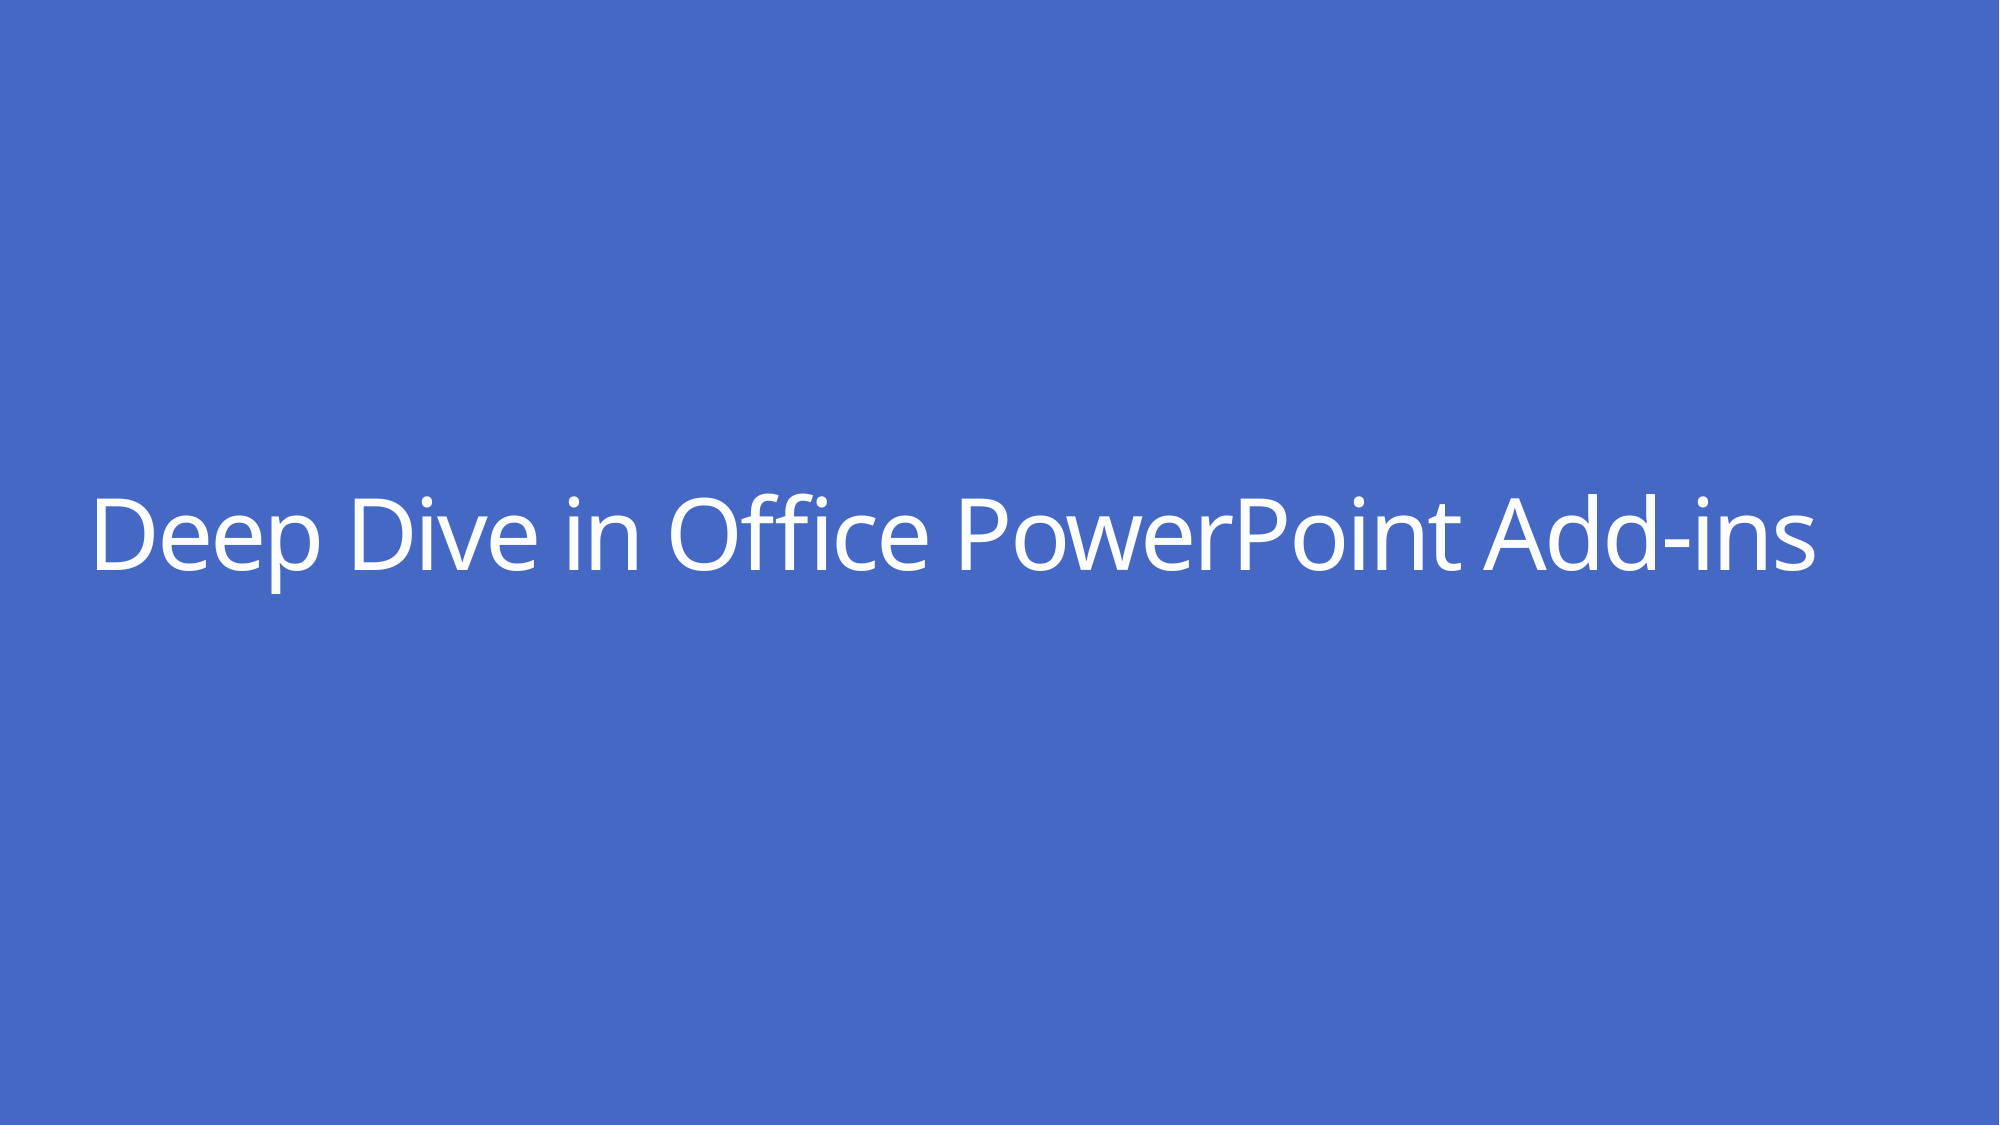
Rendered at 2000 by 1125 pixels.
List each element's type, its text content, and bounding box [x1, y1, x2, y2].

title Deep Dive in Office PowerPoint Add-ins [87, 379, 1912, 697]
